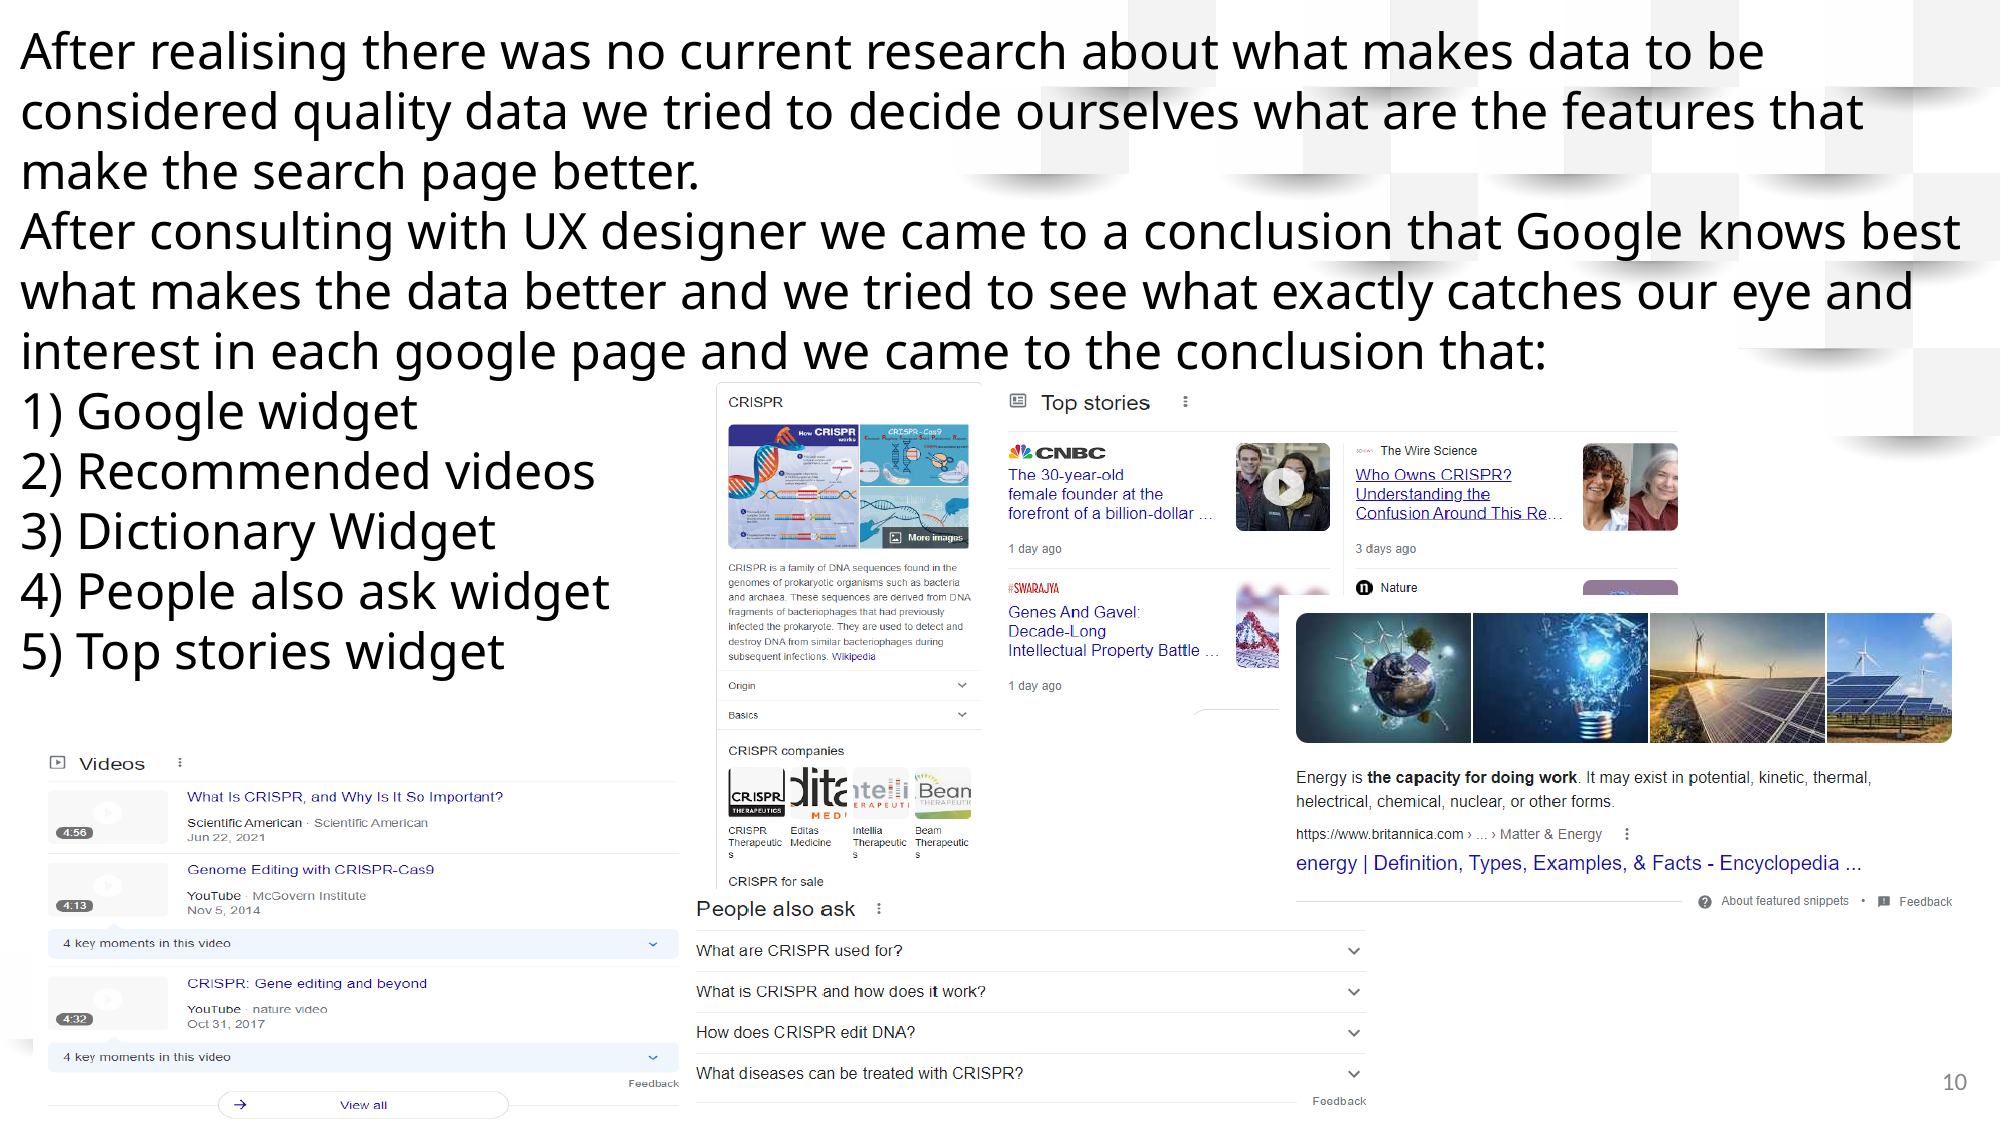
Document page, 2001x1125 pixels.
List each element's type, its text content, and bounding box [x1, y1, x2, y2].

text_box After realising there was no current research about what makes data to be considered quality data we tried to decide ourselves what are the features that make the search page better. After consulting with UX designer we came to a conclusion that Google knows best what makes the data better and we tried to see what exactly catches our eye and interest in each google page and we came to the conclusion that: 1) Google widget 2) Recommended videos 3) Dictionary Widget 4) People also ask widget 5) Top stories widget [0, 0, 2000, 700]
picture [0, 382, 1967, 1125]
slide_number 10 [1909, 1035, 2000, 1125]
